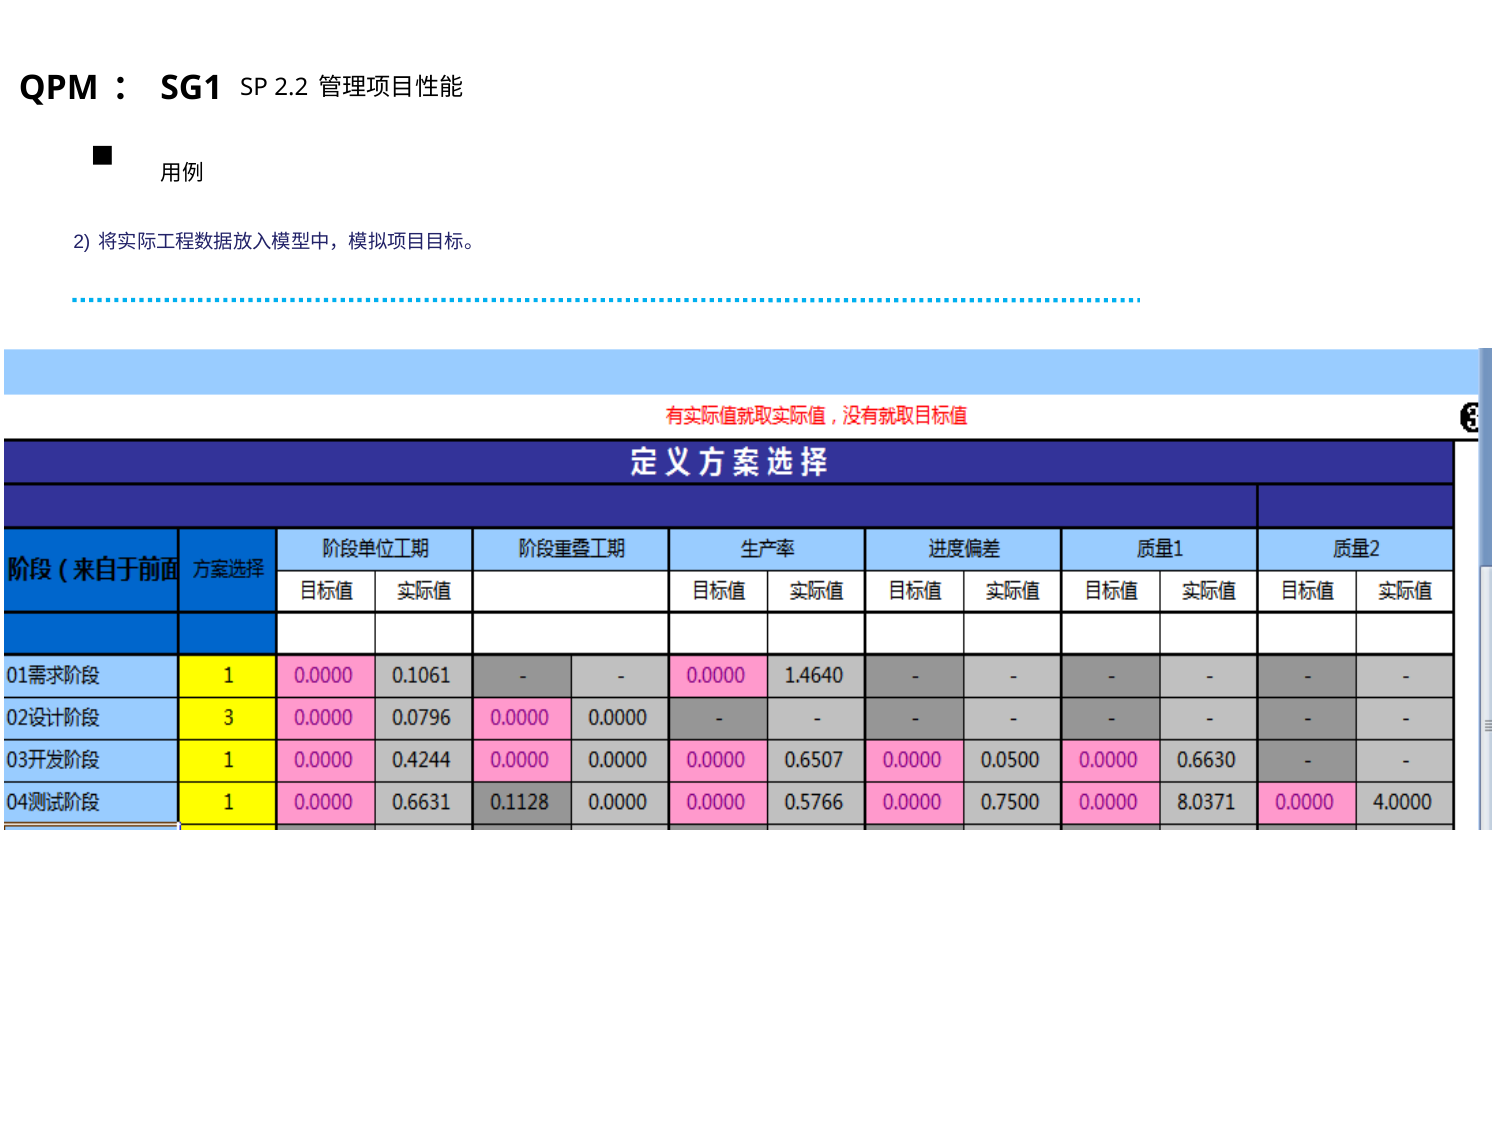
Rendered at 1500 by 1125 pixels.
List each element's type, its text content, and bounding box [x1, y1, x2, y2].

picture [4, 348, 1492, 830]
text_box QPM：SG1 SP 2.2管理项目性能 [3, 21, 1460, 107]
text_box 用例 [75, 107, 1459, 193]
text_box 2)将实际工程数据放入模型中，模拟项目目标。 [58, 199, 1365, 260]
